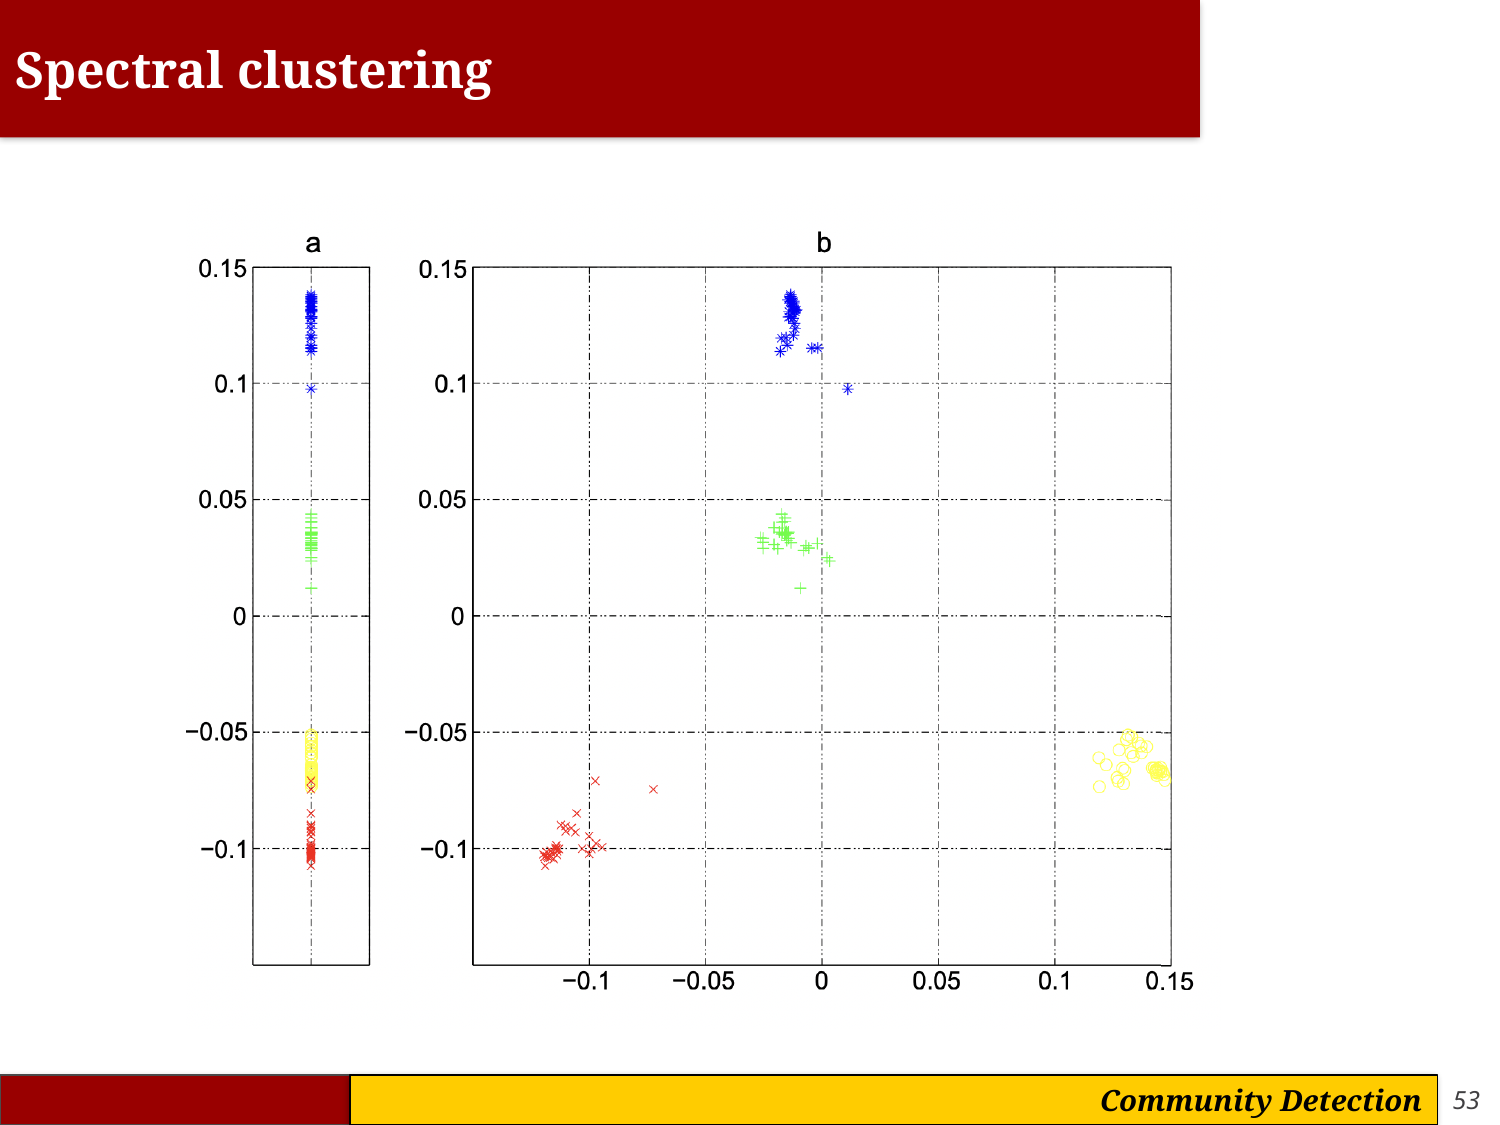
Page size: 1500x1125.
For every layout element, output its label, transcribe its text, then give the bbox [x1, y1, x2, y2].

picture [185, 193, 1221, 1030]
title Spectral clustering [0, 0, 1200, 138]
